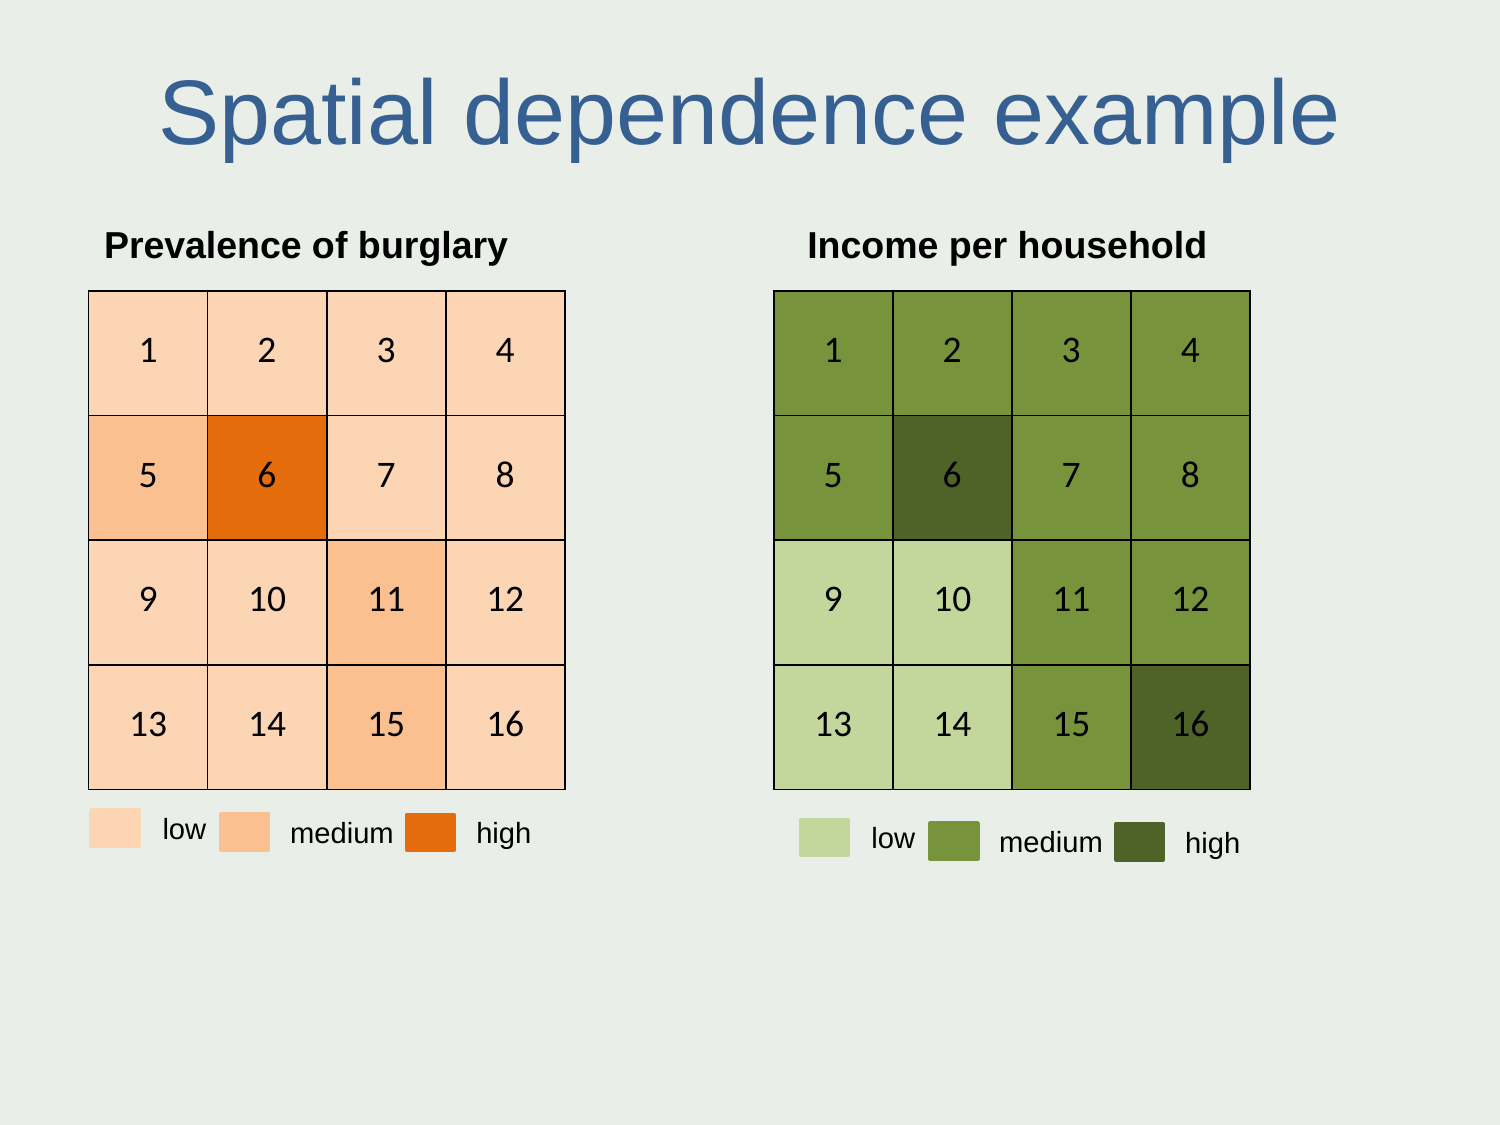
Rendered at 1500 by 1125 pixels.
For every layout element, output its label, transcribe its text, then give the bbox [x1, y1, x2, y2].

text_box high [461, 807, 547, 857]
table_cell 9 [89, 541, 207, 664]
table_cell 12 [447, 541, 564, 664]
table_cell 11 [328, 541, 445, 664]
table_header 3 [1013, 292, 1130, 415]
table_cell 9 [775, 541, 892, 664]
table_cell 15 [1013, 666, 1130, 789]
table_cell 14 [208, 666, 326, 789]
table_cell 16 [1132, 666, 1249, 789]
text_box low [856, 812, 931, 863]
table_cell 10 [208, 541, 326, 664]
table_cell 5 [775, 416, 892, 539]
text_box [91, 810, 139, 846]
table_cell 14 [894, 666, 1011, 789]
table_header 3 [328, 292, 445, 415]
table_header 4 [1132, 292, 1249, 415]
text_box medium [984, 815, 1118, 866]
table_cell 7 [1013, 416, 1130, 539]
table_cell 13 [775, 666, 892, 789]
text_box [1115, 824, 1164, 860]
table_cell 6 [208, 416, 326, 539]
table_cell 8 [1132, 416, 1249, 539]
text_box high [1170, 816, 1256, 867]
text_box Prevalence of burglary [89, 213, 523, 273]
table_cell 5 [89, 416, 207, 539]
table_cell 6 [894, 416, 1011, 539]
text_box [930, 823, 978, 859]
table_header 2 [894, 292, 1011, 415]
table_cell 11 [1013, 541, 1130, 664]
text_box low [147, 803, 222, 853]
table_header 2 [208, 292, 326, 415]
table_cell 12 [1132, 541, 1249, 664]
table_cell 8 [447, 416, 564, 539]
text_box [221, 814, 269, 850]
table_header 1 [89, 292, 207, 415]
table_cell 15 [328, 666, 445, 789]
text_box [406, 814, 455, 851]
table_header 1 [775, 292, 892, 415]
text_box [800, 819, 848, 856]
table_cell 16 [447, 666, 564, 789]
table_cell 10 [894, 541, 1011, 664]
table_cell 7 [328, 416, 445, 539]
text_box Income per household [792, 213, 1223, 273]
title Spatial dependence example [75, 45, 1425, 233]
text_box medium [275, 806, 409, 857]
table_header 4 [447, 292, 564, 415]
table_cell 13 [89, 666, 207, 789]
